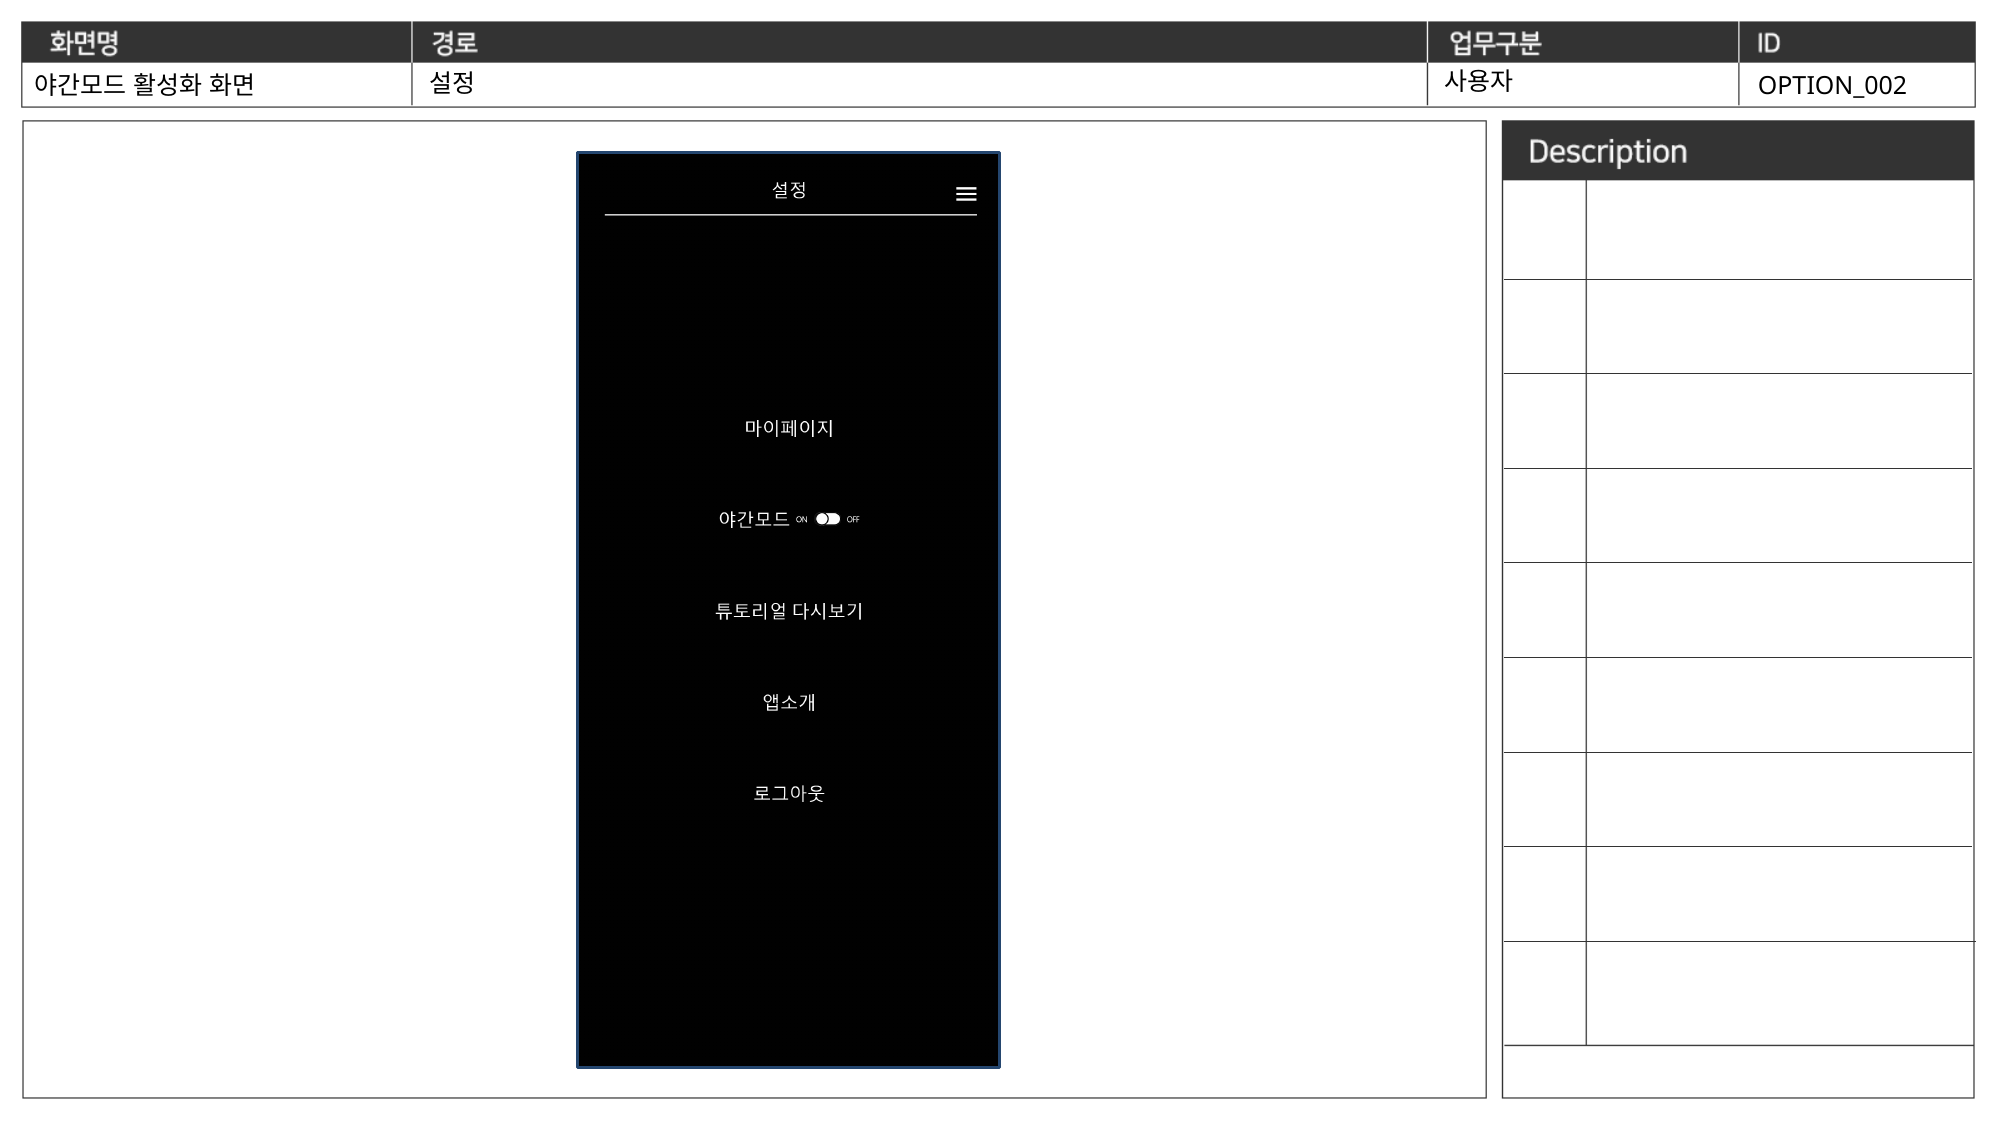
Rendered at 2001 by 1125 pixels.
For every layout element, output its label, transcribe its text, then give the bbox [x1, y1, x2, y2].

text_box 사용자 [1429, 58, 1602, 104]
text_box OPTION_002 [1743, 62, 1981, 107]
picture [0, 0, 2001, 1125]
text_box 설정 [415, 59, 1430, 105]
text_box 야간모드 활성화 화면 [19, 62, 399, 108]
